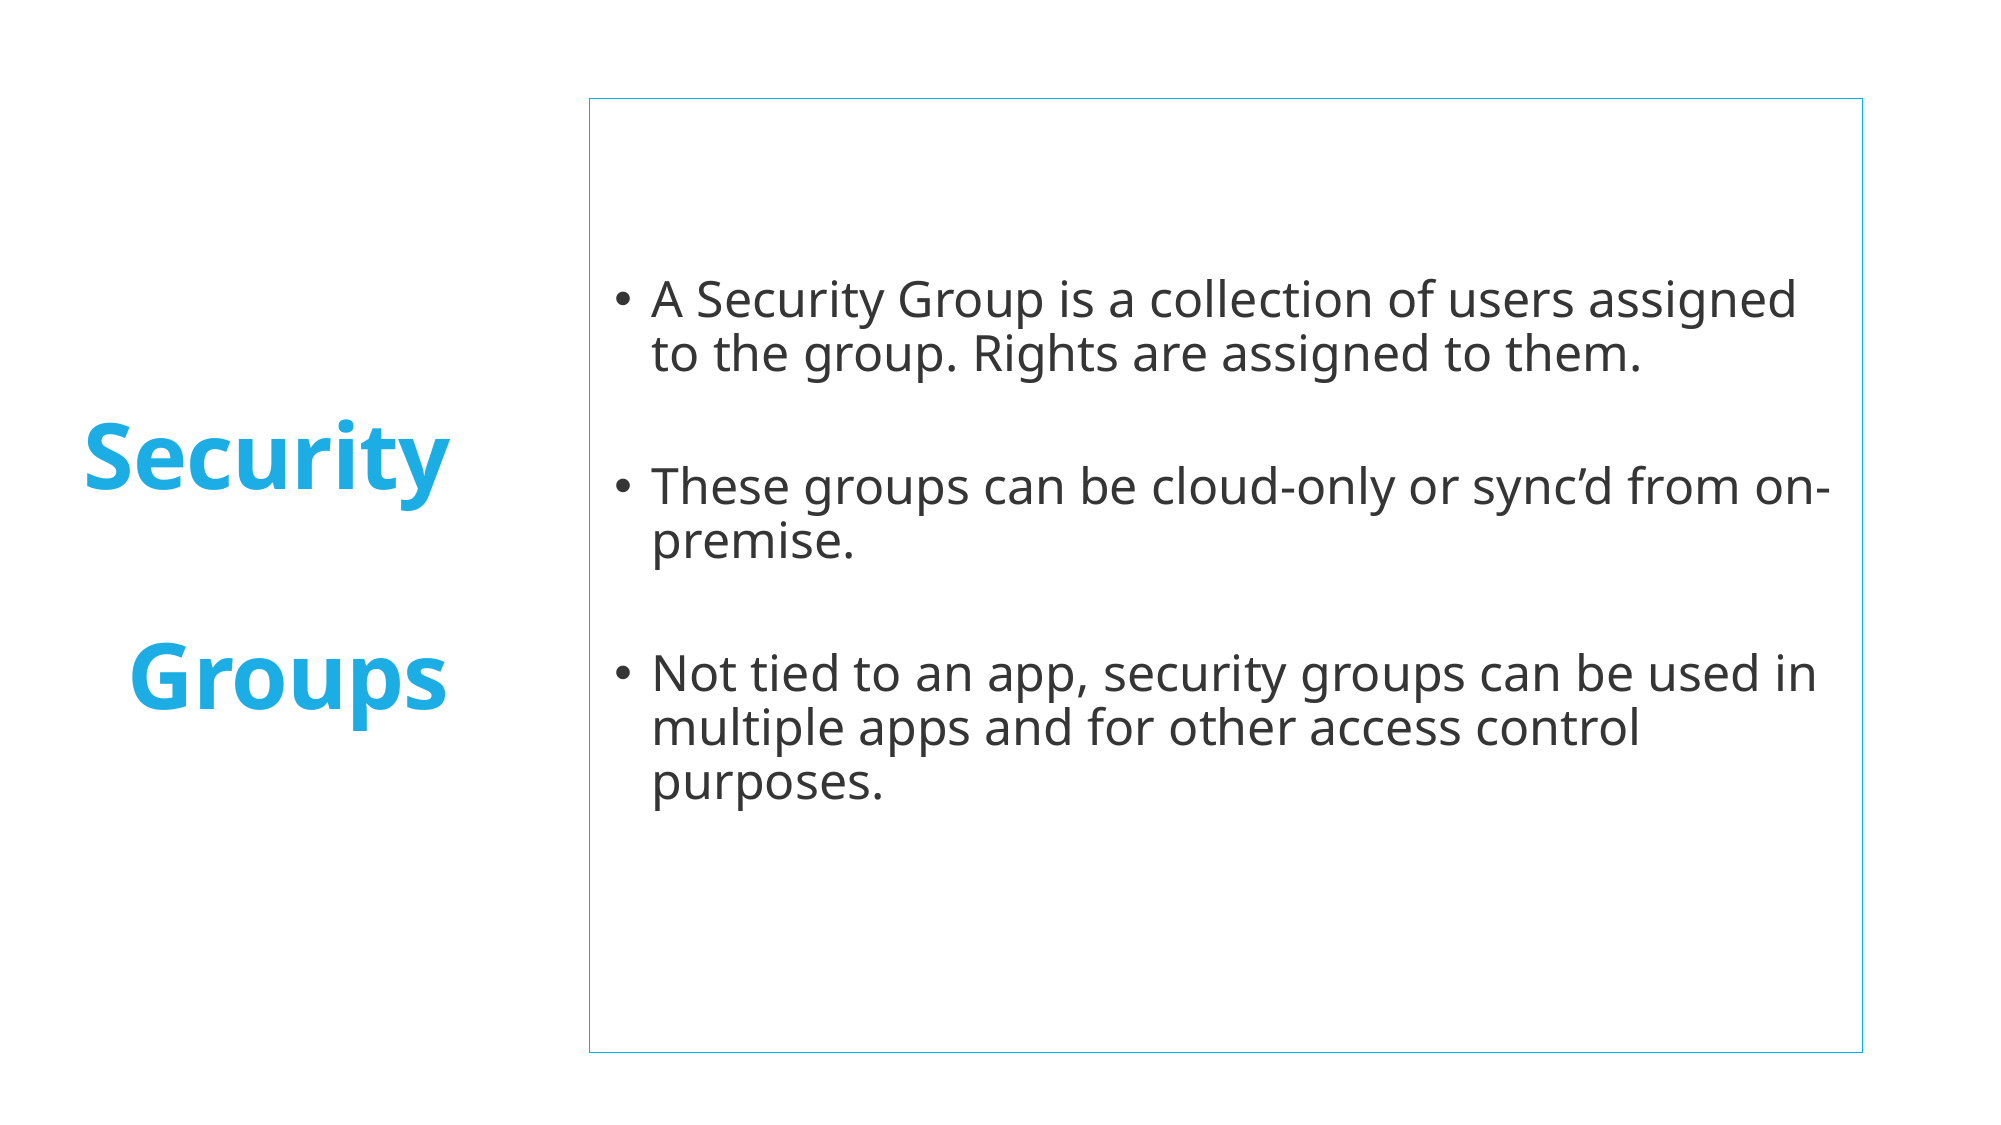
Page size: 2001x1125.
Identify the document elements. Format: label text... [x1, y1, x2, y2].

text_box A Security Group is a collection of users assigned to the group. Rights are assigned to them. These groups can be cloud-only or sync’d from on-premise. Not tied to an app, security groups can be used in multiple apps and for other access control purposes. [589, 98, 1863, 1053]
title Security Groups [67, 158, 465, 967]
